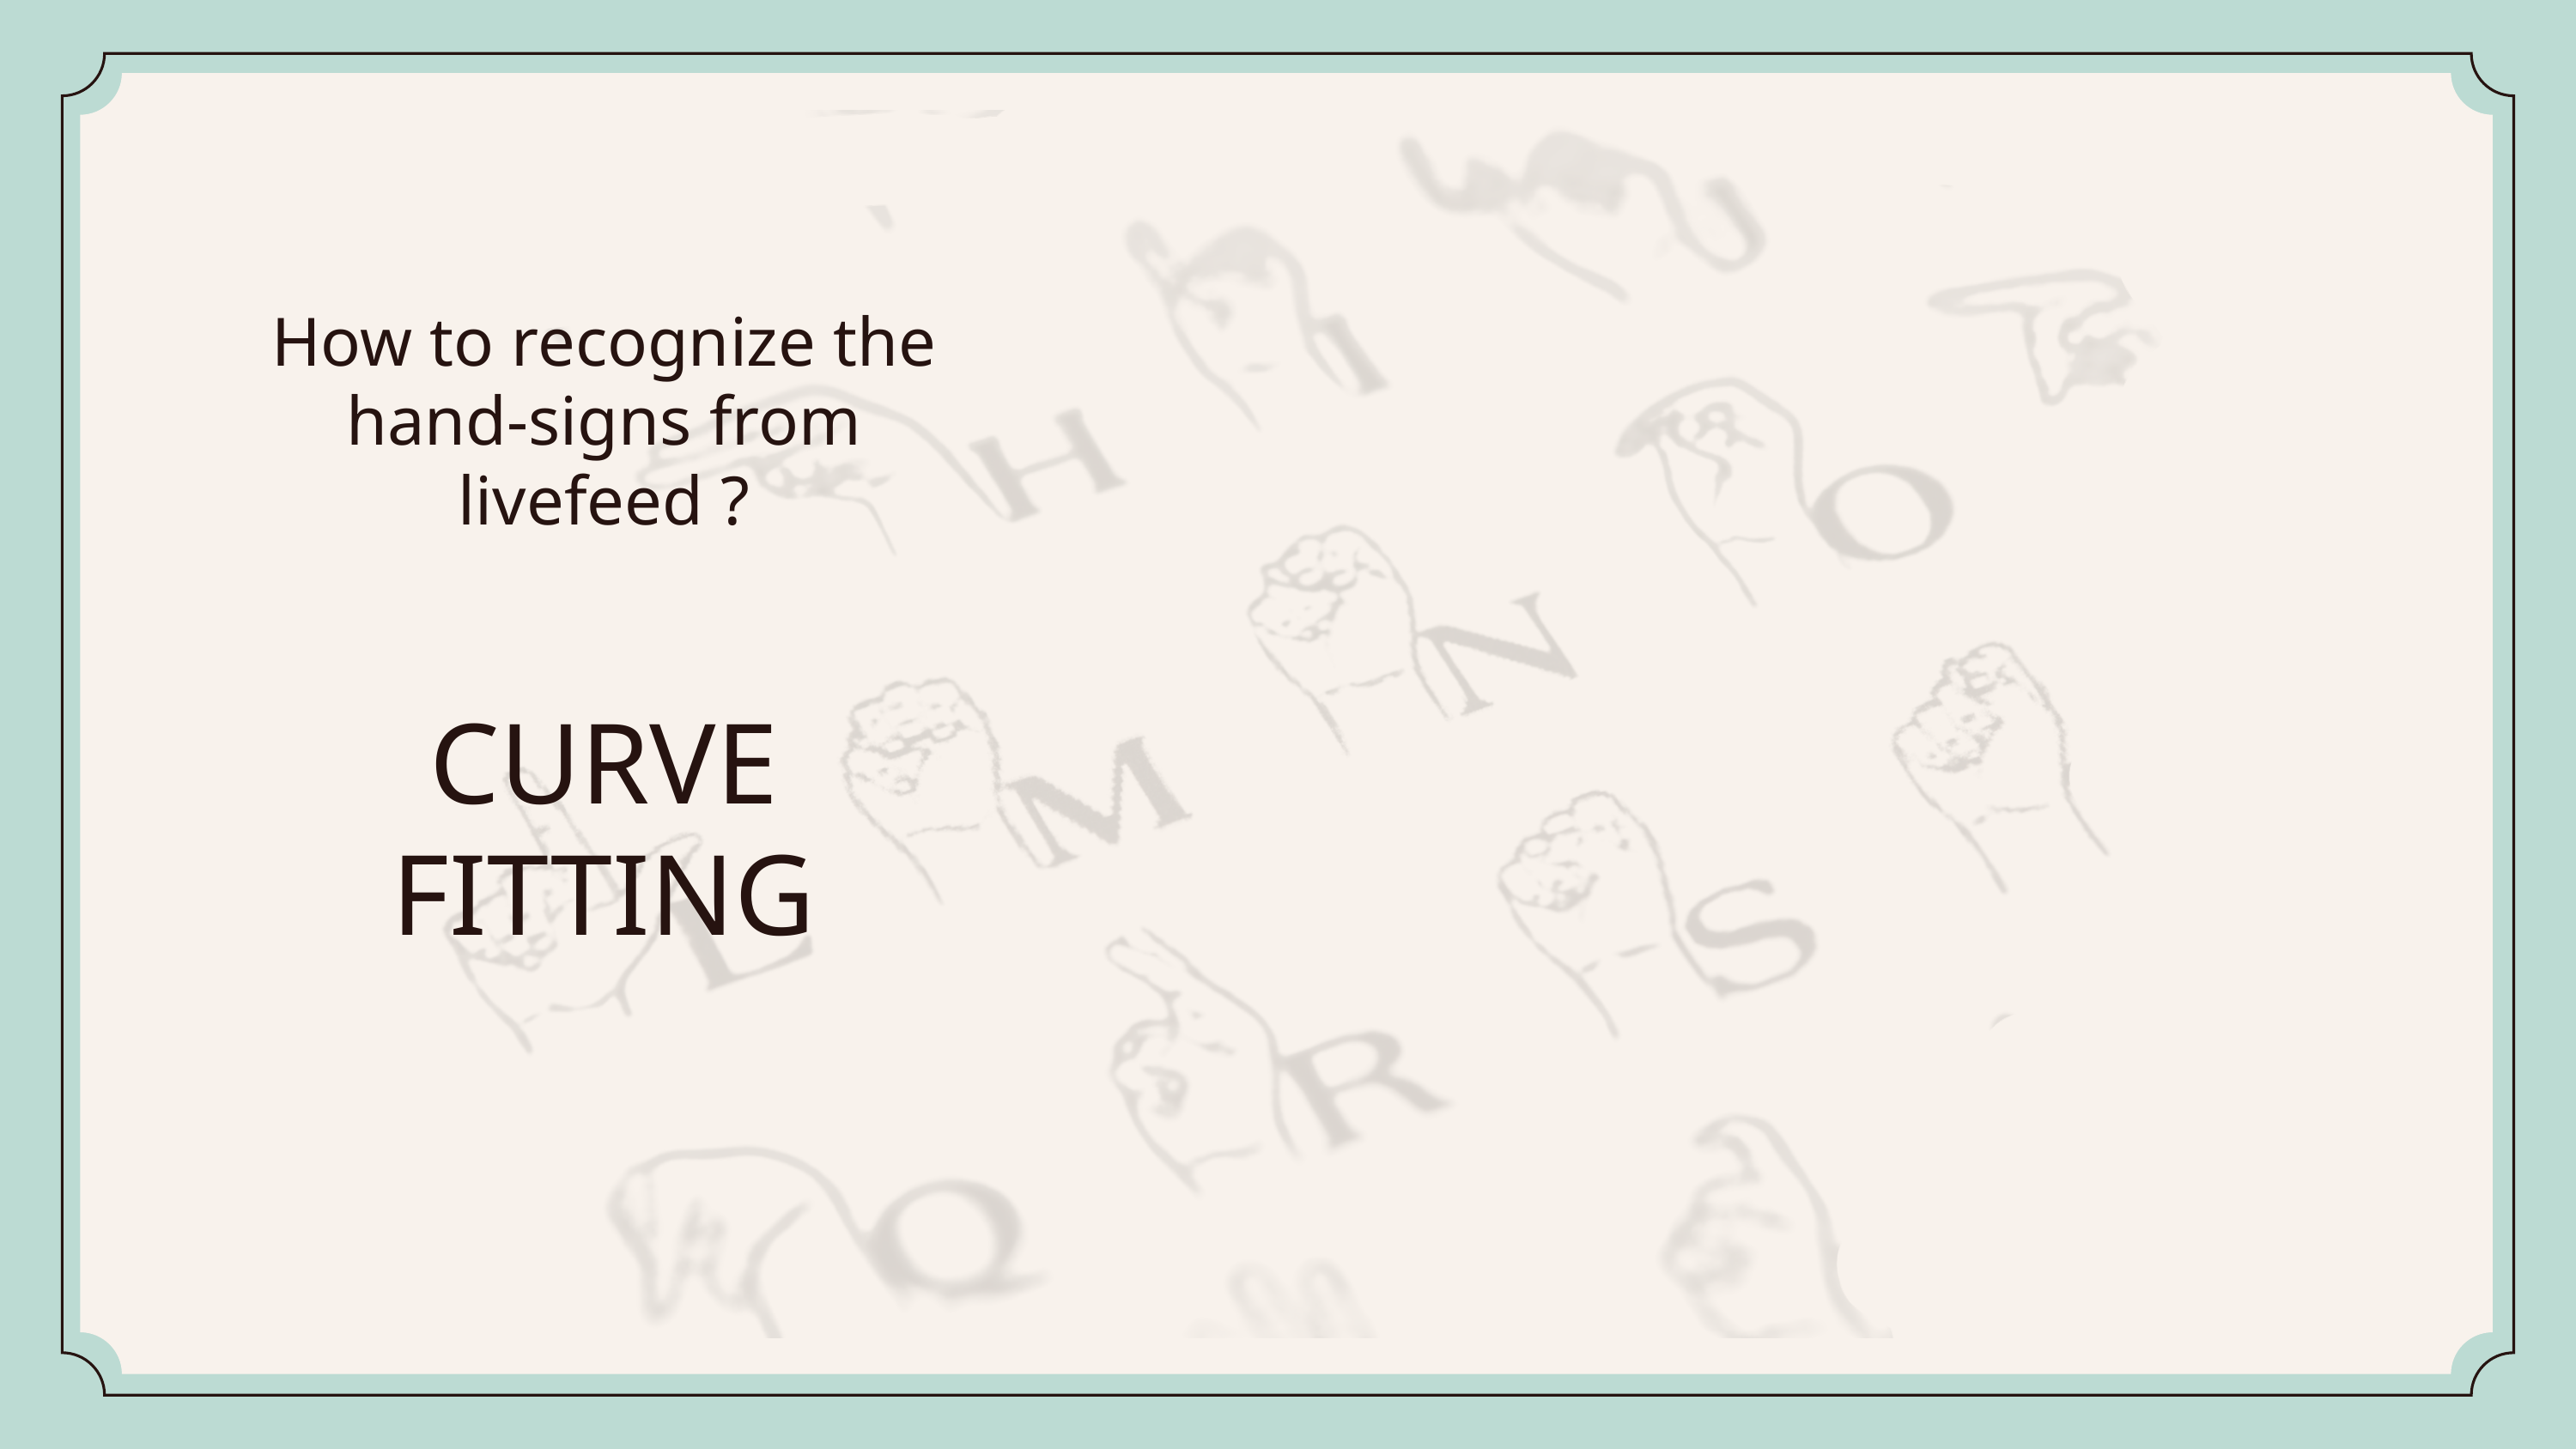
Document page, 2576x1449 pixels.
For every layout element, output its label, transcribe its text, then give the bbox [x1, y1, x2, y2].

text_box CURVE FITTING [52, 694, 56, 958]
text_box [62, 53, 2514, 1396]
